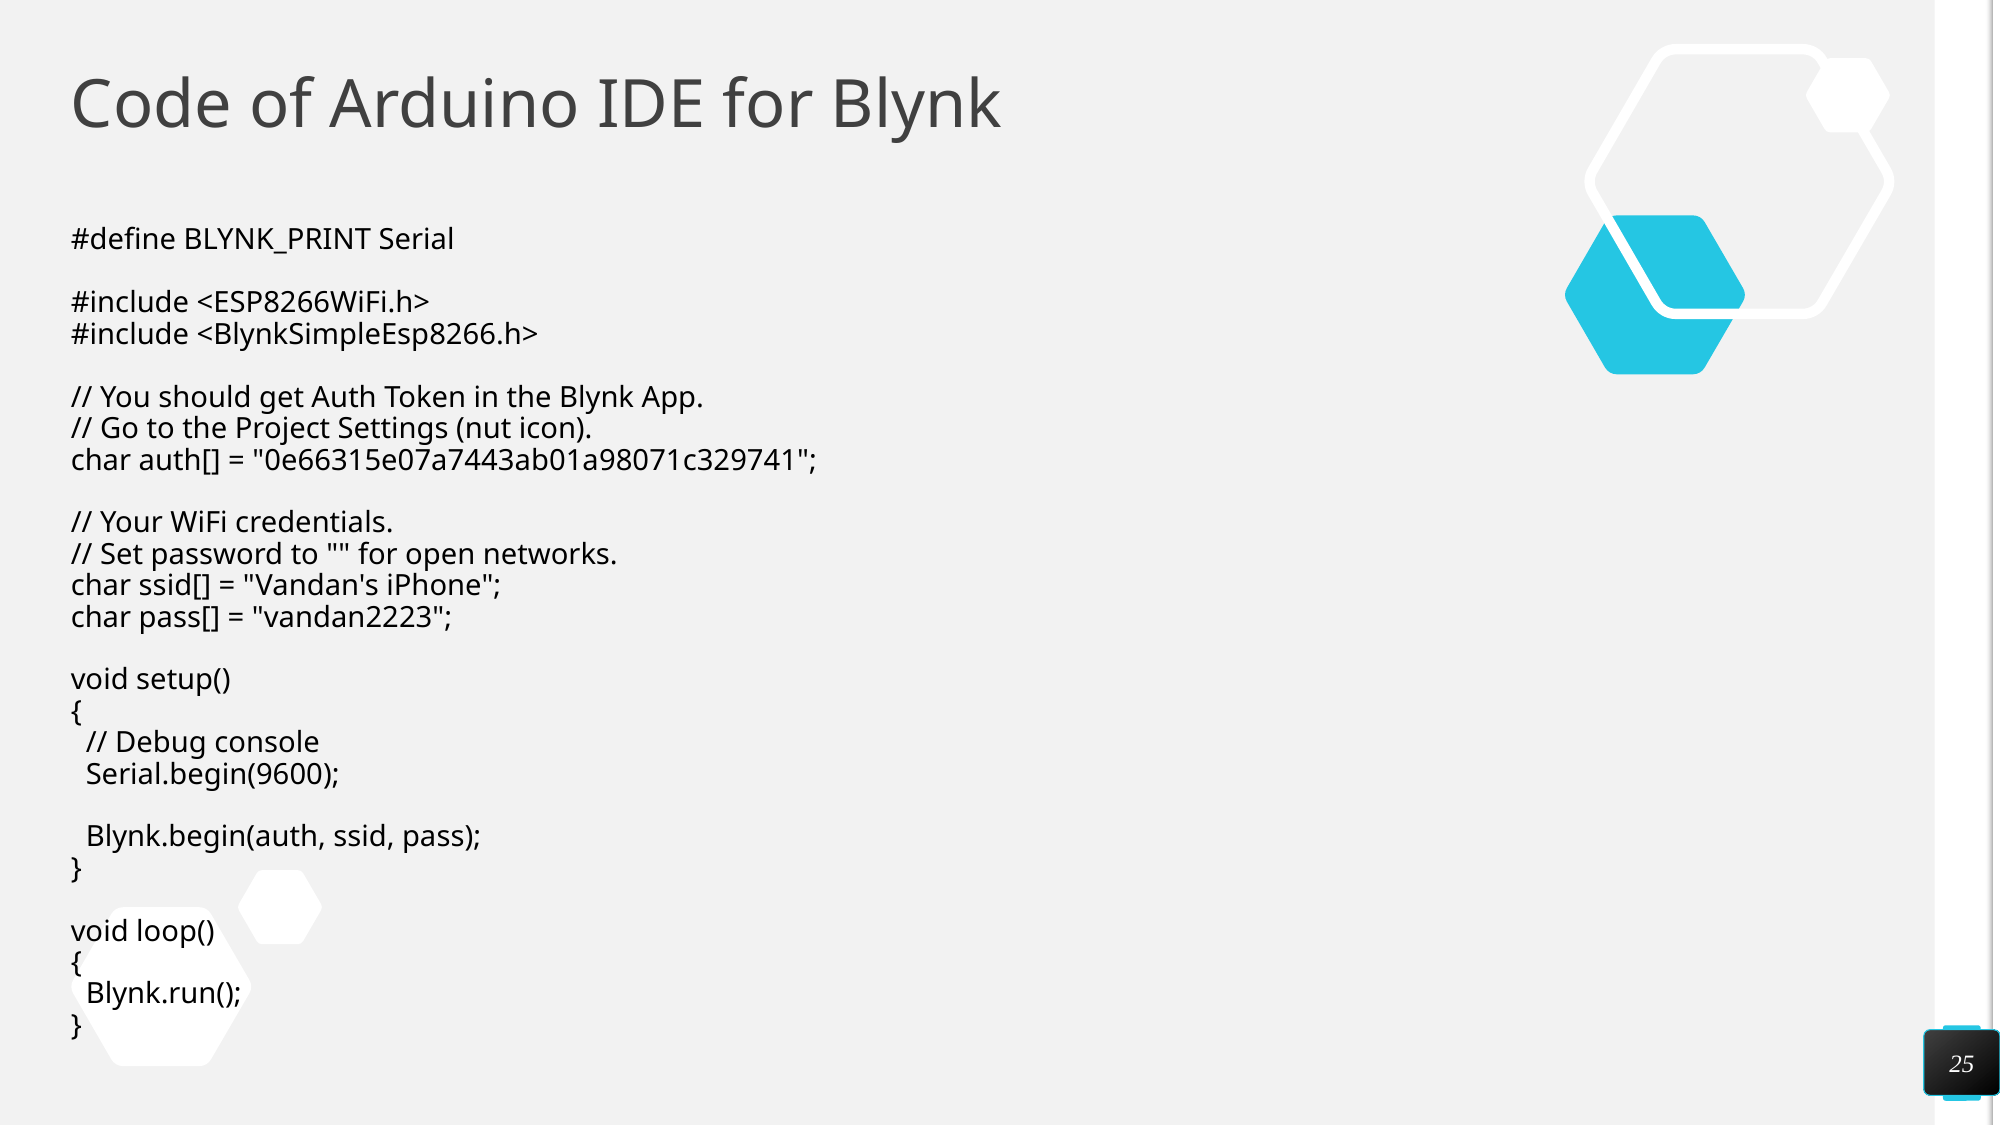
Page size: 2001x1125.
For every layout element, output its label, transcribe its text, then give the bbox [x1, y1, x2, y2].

slide_number 25 [1923, 1029, 2000, 1096]
title Code of Arduino IDE for Blynk [70, 70, 1930, 142]
text_box #define BLYNK_PRINT Serial #include <ESP8266WiFi.h> #include <BlynkSimpleEsp8266.h> // You should get Auth Token in the Blynk App. // Go to the Project Settings (nut icon). char auth[] = "0e66315e07a7443ab01a98071c329741"; // Your WiFi credentials. // Set password to "" for open networks. char ssid[] = "Vandan's iPhone"; char pass[] = "vandan2223"; void setup() { // Debug console Serial.begin(9600); Blynk.begin(auth, ssid, pass); } void loop() { Blynk.run(); } [70, 141, 1743, 1125]
